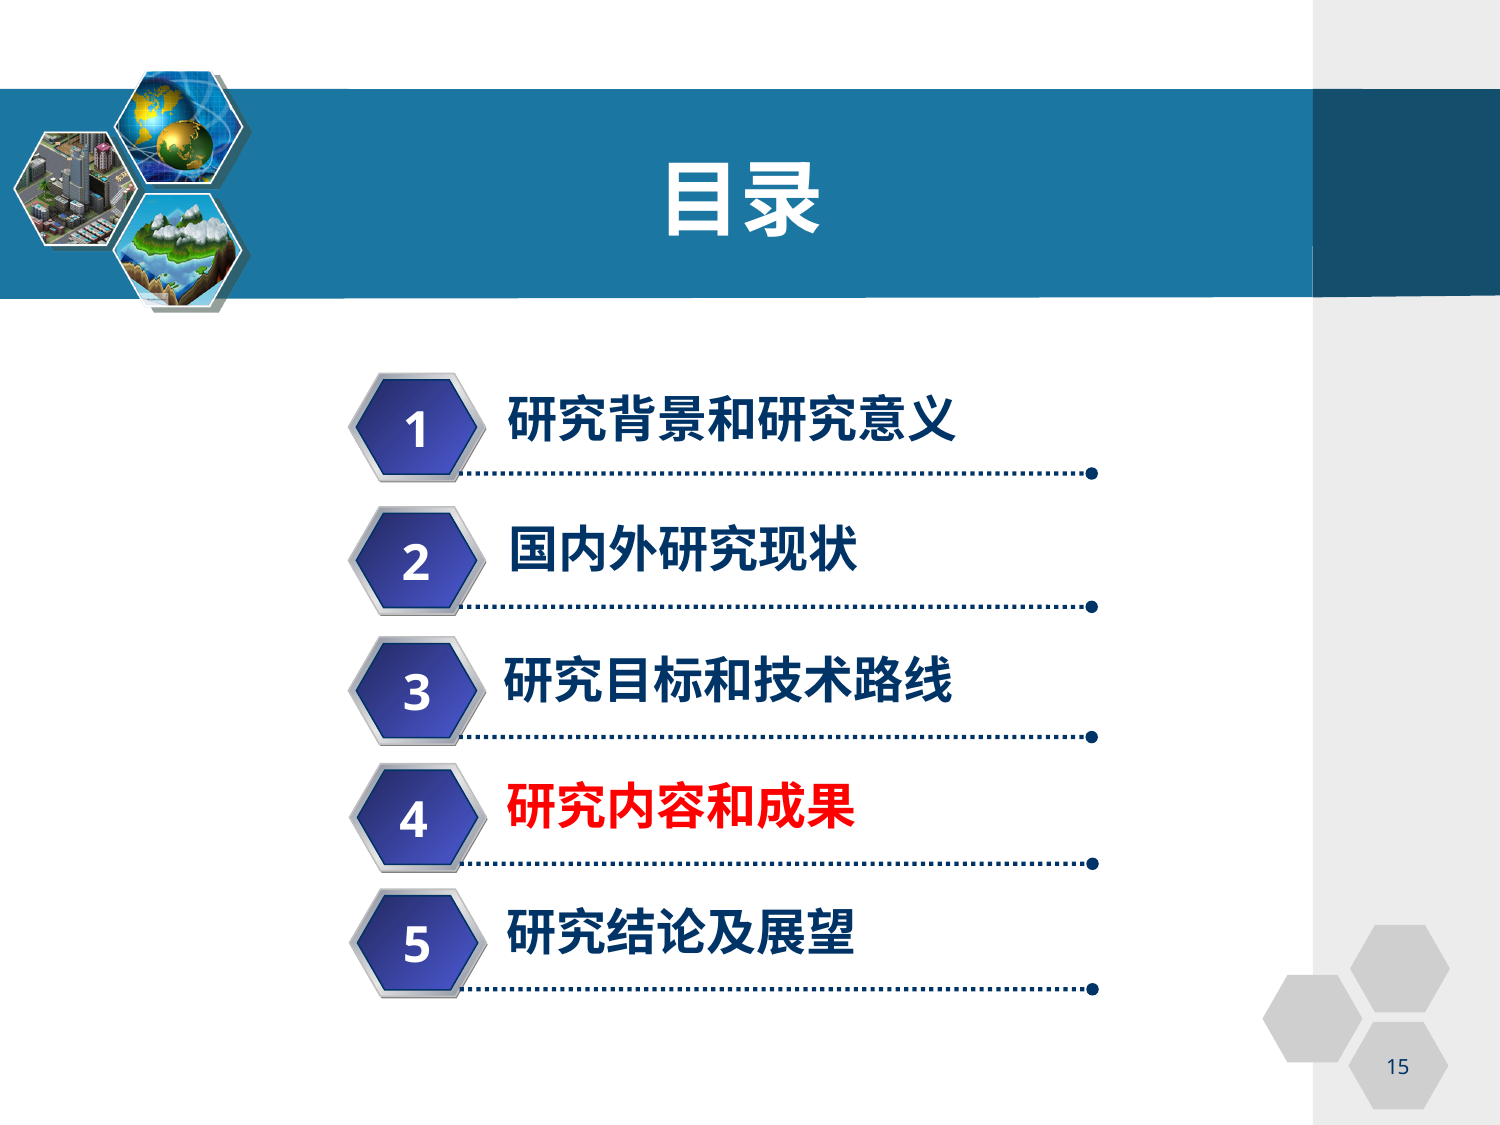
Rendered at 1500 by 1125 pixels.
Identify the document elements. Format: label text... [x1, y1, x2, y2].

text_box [348, 373, 1113, 999]
picture [0, 62, 314, 320]
text_box 15 [1360, 1046, 1436, 1085]
title 目录 [183, 149, 1297, 243]
